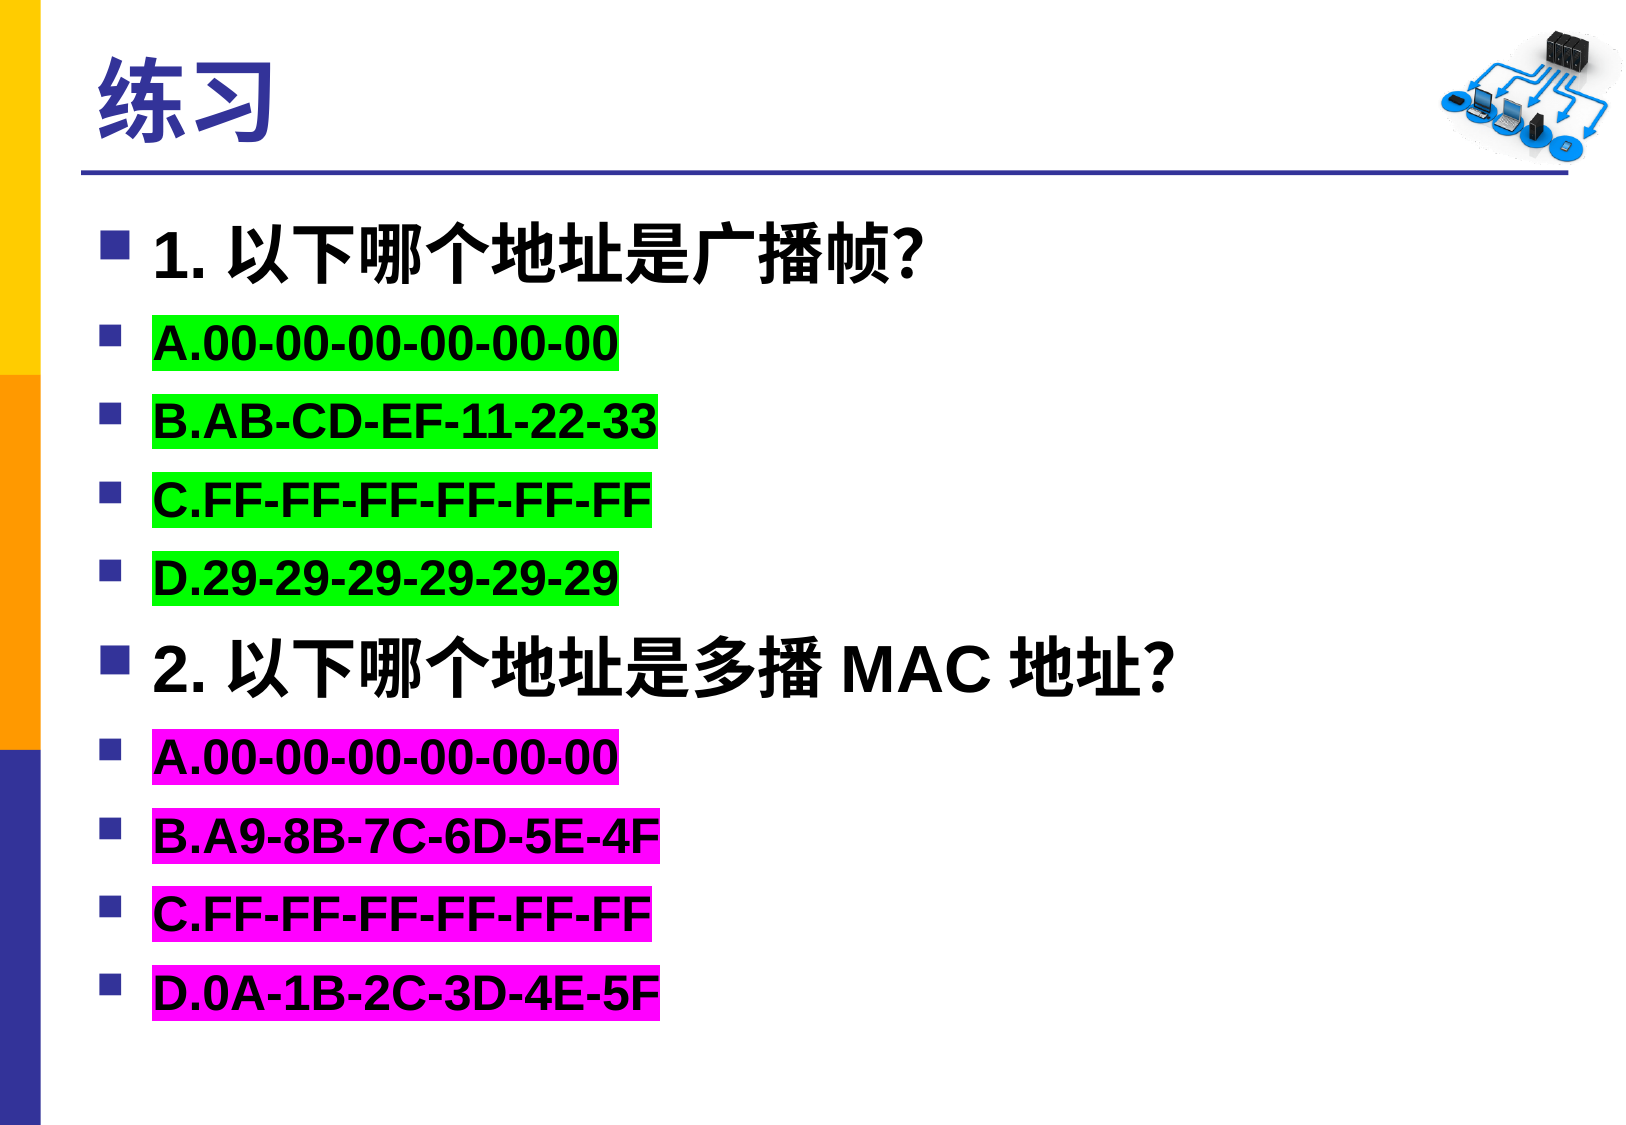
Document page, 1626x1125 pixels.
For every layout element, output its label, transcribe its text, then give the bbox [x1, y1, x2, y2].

picture [1438, 30, 1624, 165]
list 1.以下哪个地址是广播帧？ A.00-00-00-00-00-00 B.AB-CD-EF-11-22-33 C.FF-FF-FF-FF-FF-FF D.29-29-29-29-29-29 2.以下哪个地址是多播MAC地址？ A.00-00-00-00-00-00 B.A9-8B-7C-6D-5E-4F C.FF-FF-FF-FF-FF-FF D.0A-1B-2C-3D-4E-5F [81, 196, 1569, 1117]
title 练习 [81, 30, 1569, 161]
